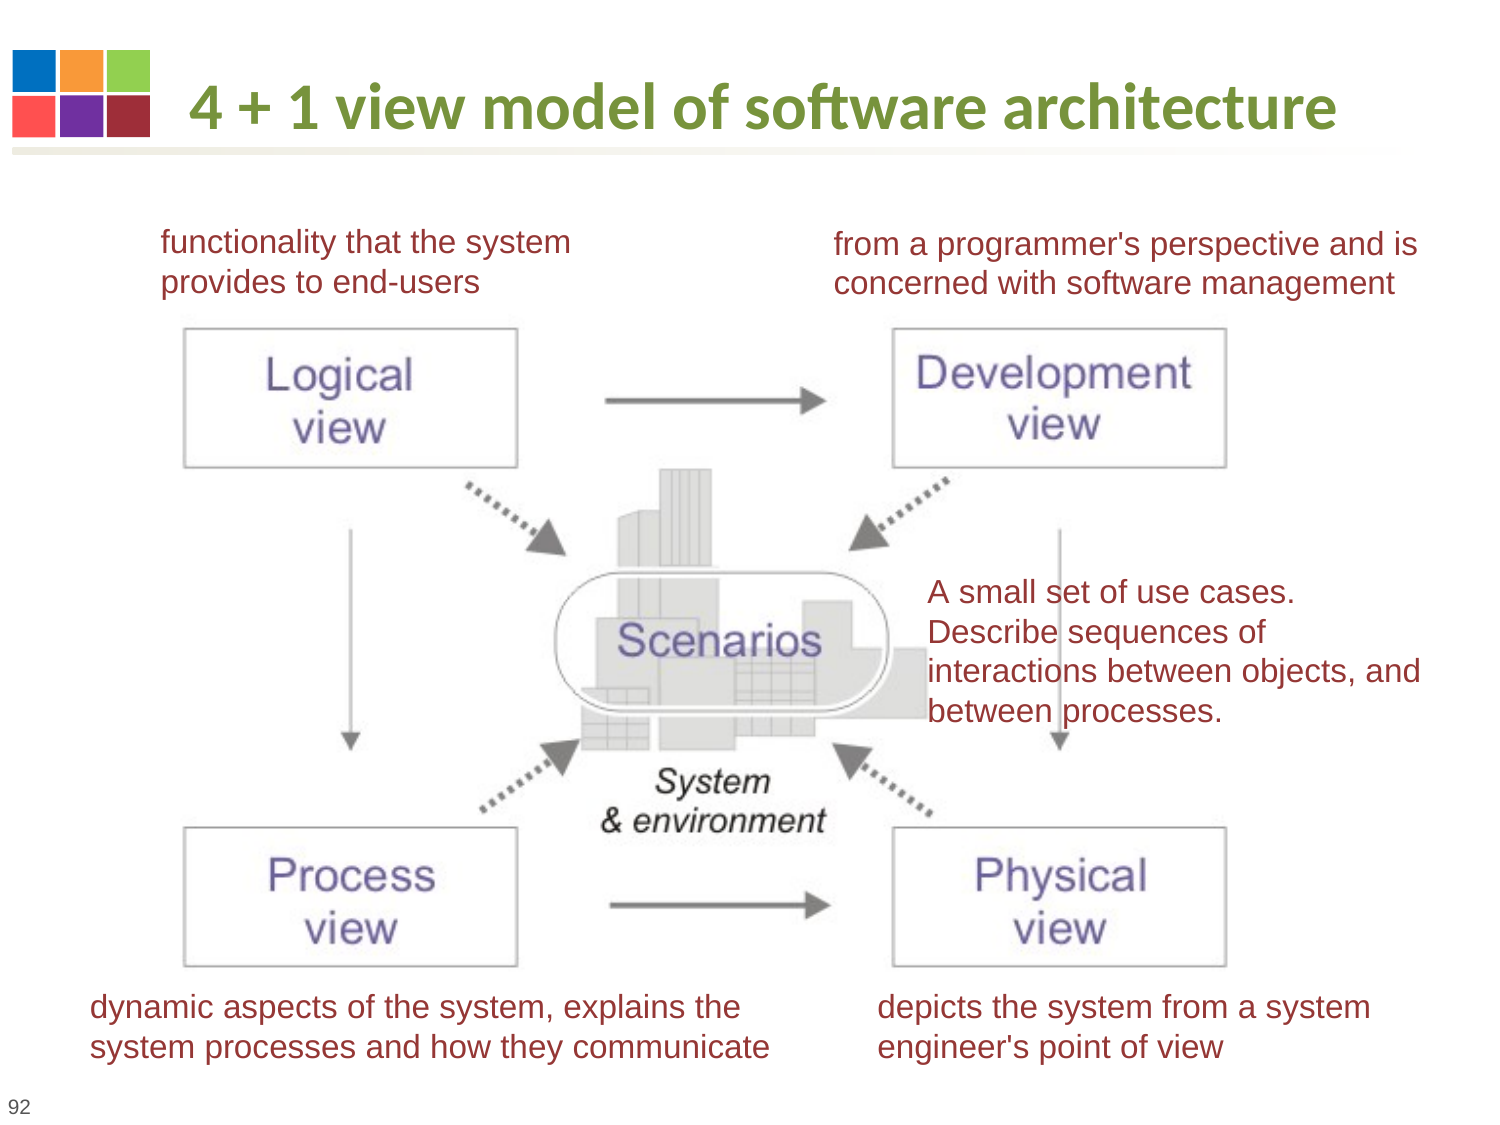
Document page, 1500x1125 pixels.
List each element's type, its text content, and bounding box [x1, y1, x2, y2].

picture [149, 299, 1263, 1003]
text_box dynamic aspects of the system, explains the system processes and how they communicate [74, 977, 825, 1073]
text_box functionality that the system provides to end-users [145, 212, 621, 302]
title 4 + 1 view model of software architecture [174, 47, 1475, 150]
text_box from a programmer's perspective and is concerned with software management [818, 214, 1450, 310]
text_box depicts the system from a system engineer's point of view [862, 977, 1450, 1073]
text_box A small set of use cases. Describe sequences of interactions between objects, and between processes. [1266, 562, 1450, 737]
